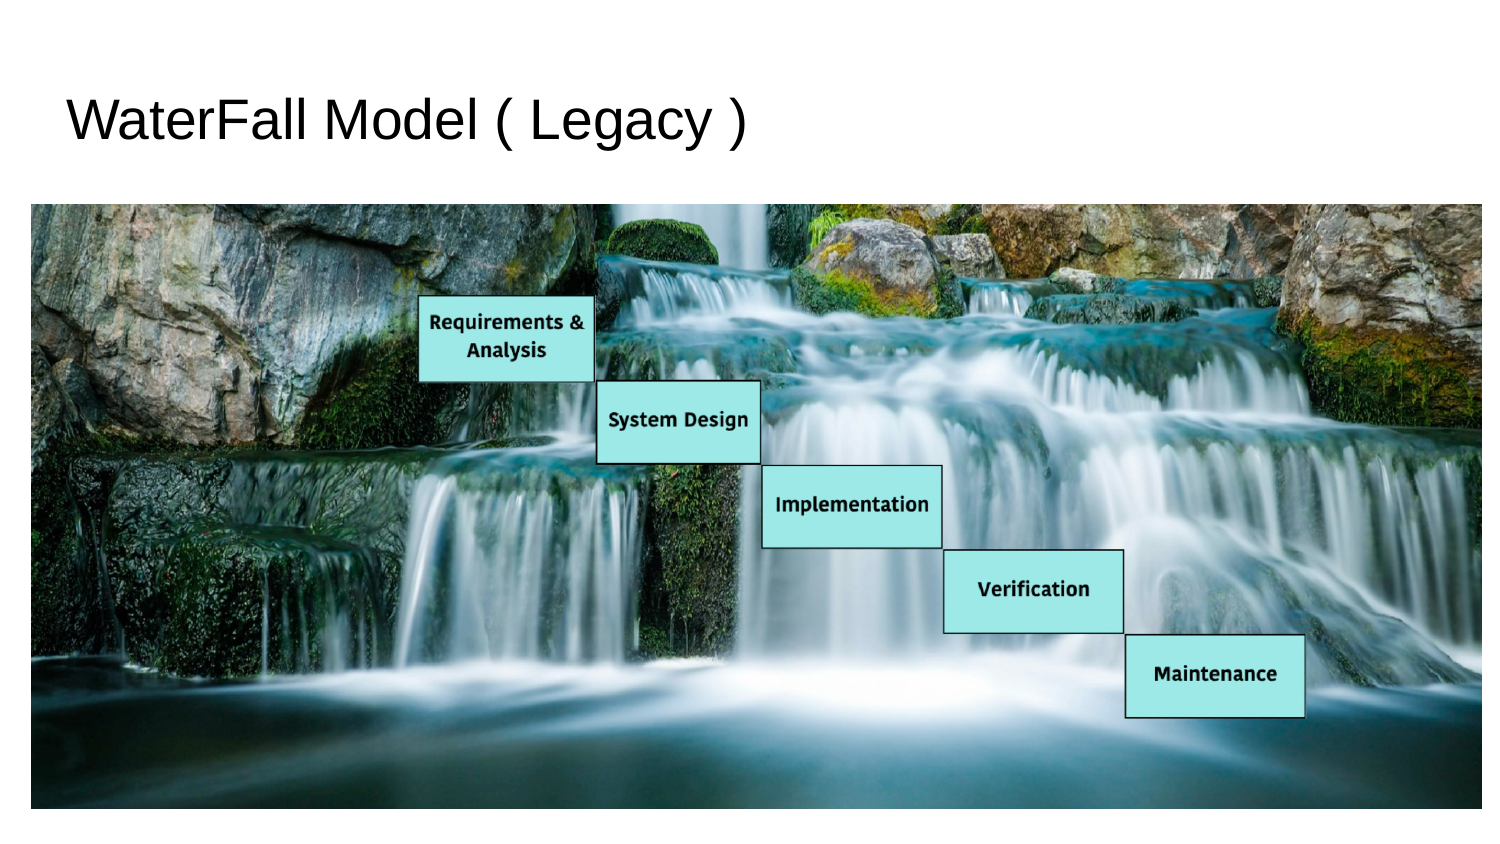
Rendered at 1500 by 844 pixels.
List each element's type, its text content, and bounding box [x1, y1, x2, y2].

picture [31, 204, 1482, 810]
title WaterFall Model ( Legacy ) [51, 72, 1449, 167]
